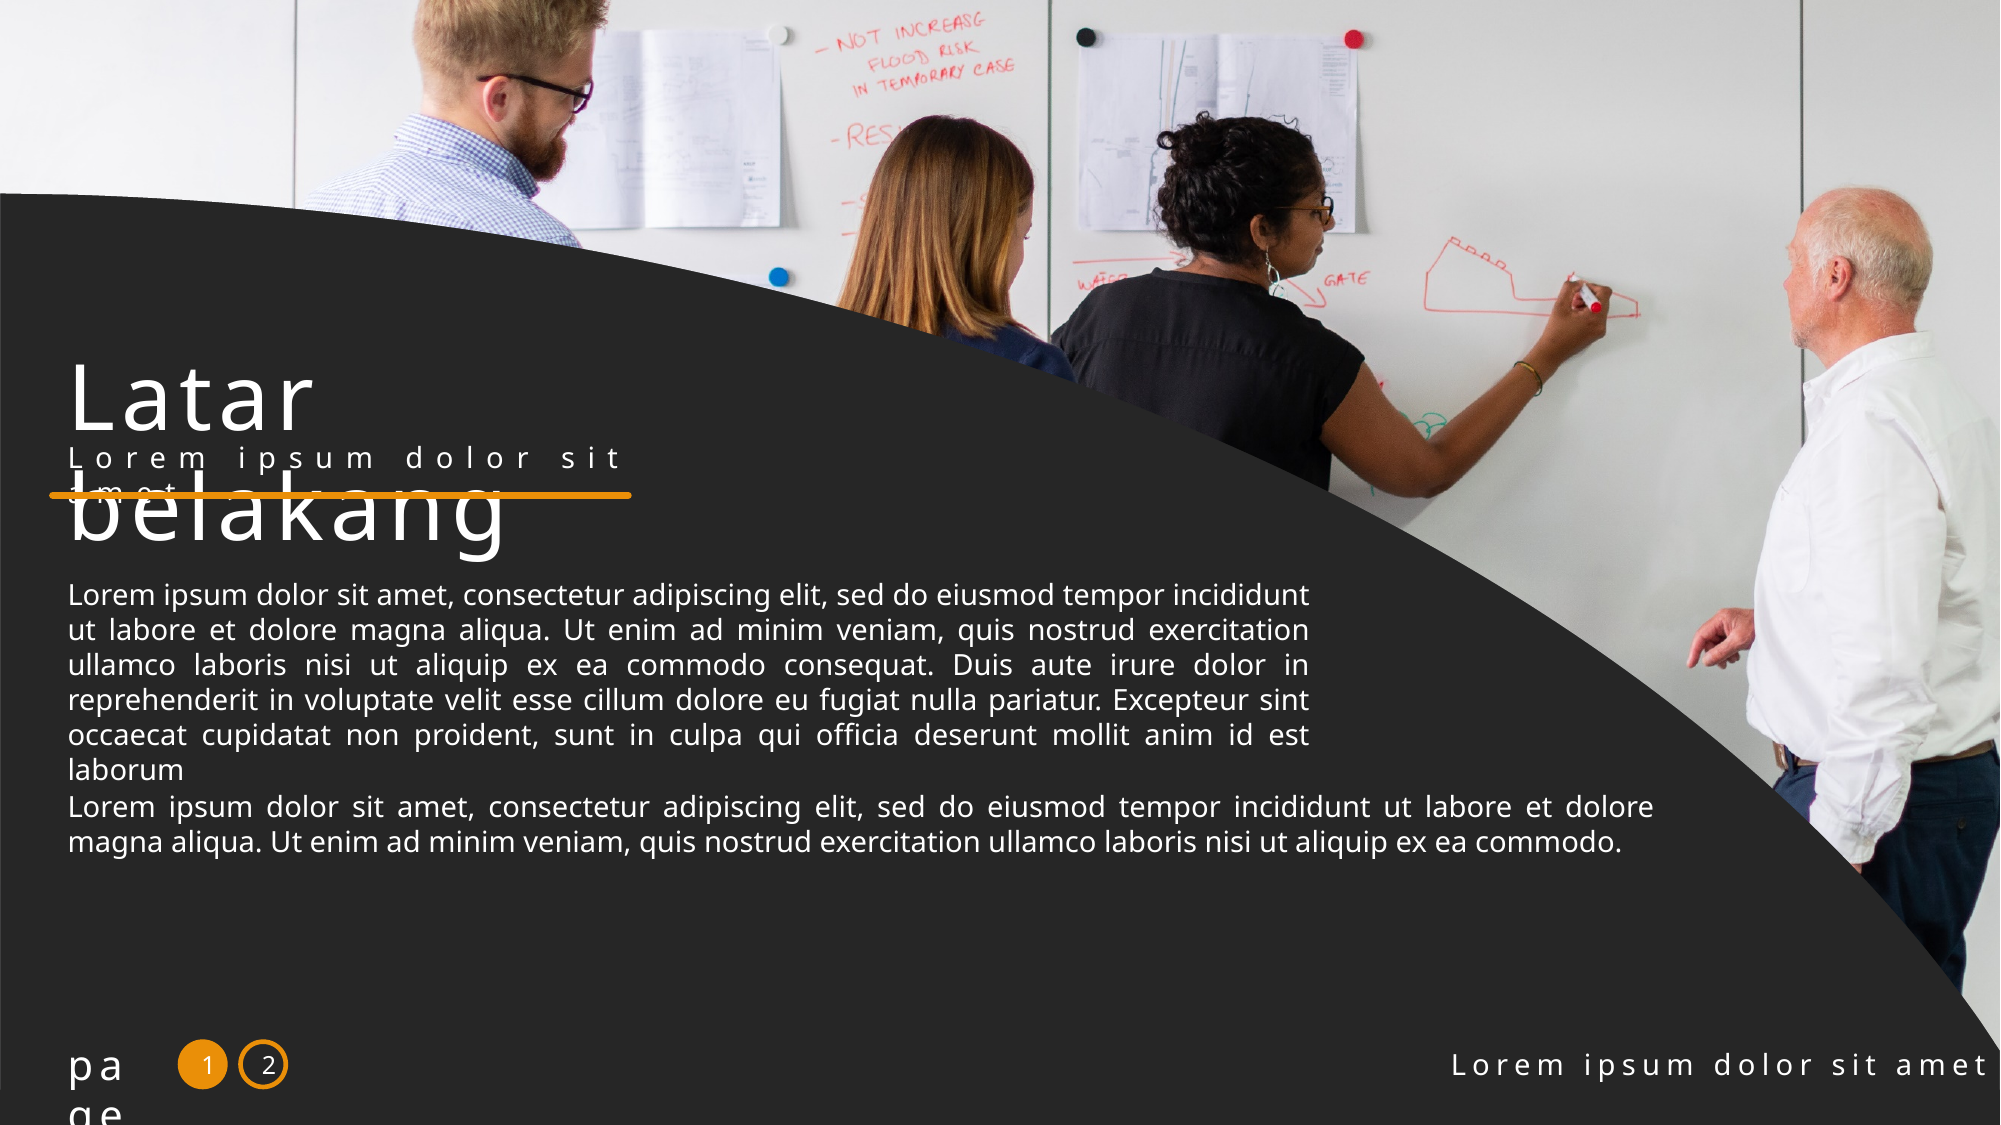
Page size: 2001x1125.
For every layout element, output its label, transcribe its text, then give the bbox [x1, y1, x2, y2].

picture [0, 0, 2000, 1090]
text_box page [52, 1090, 173, 1125]
